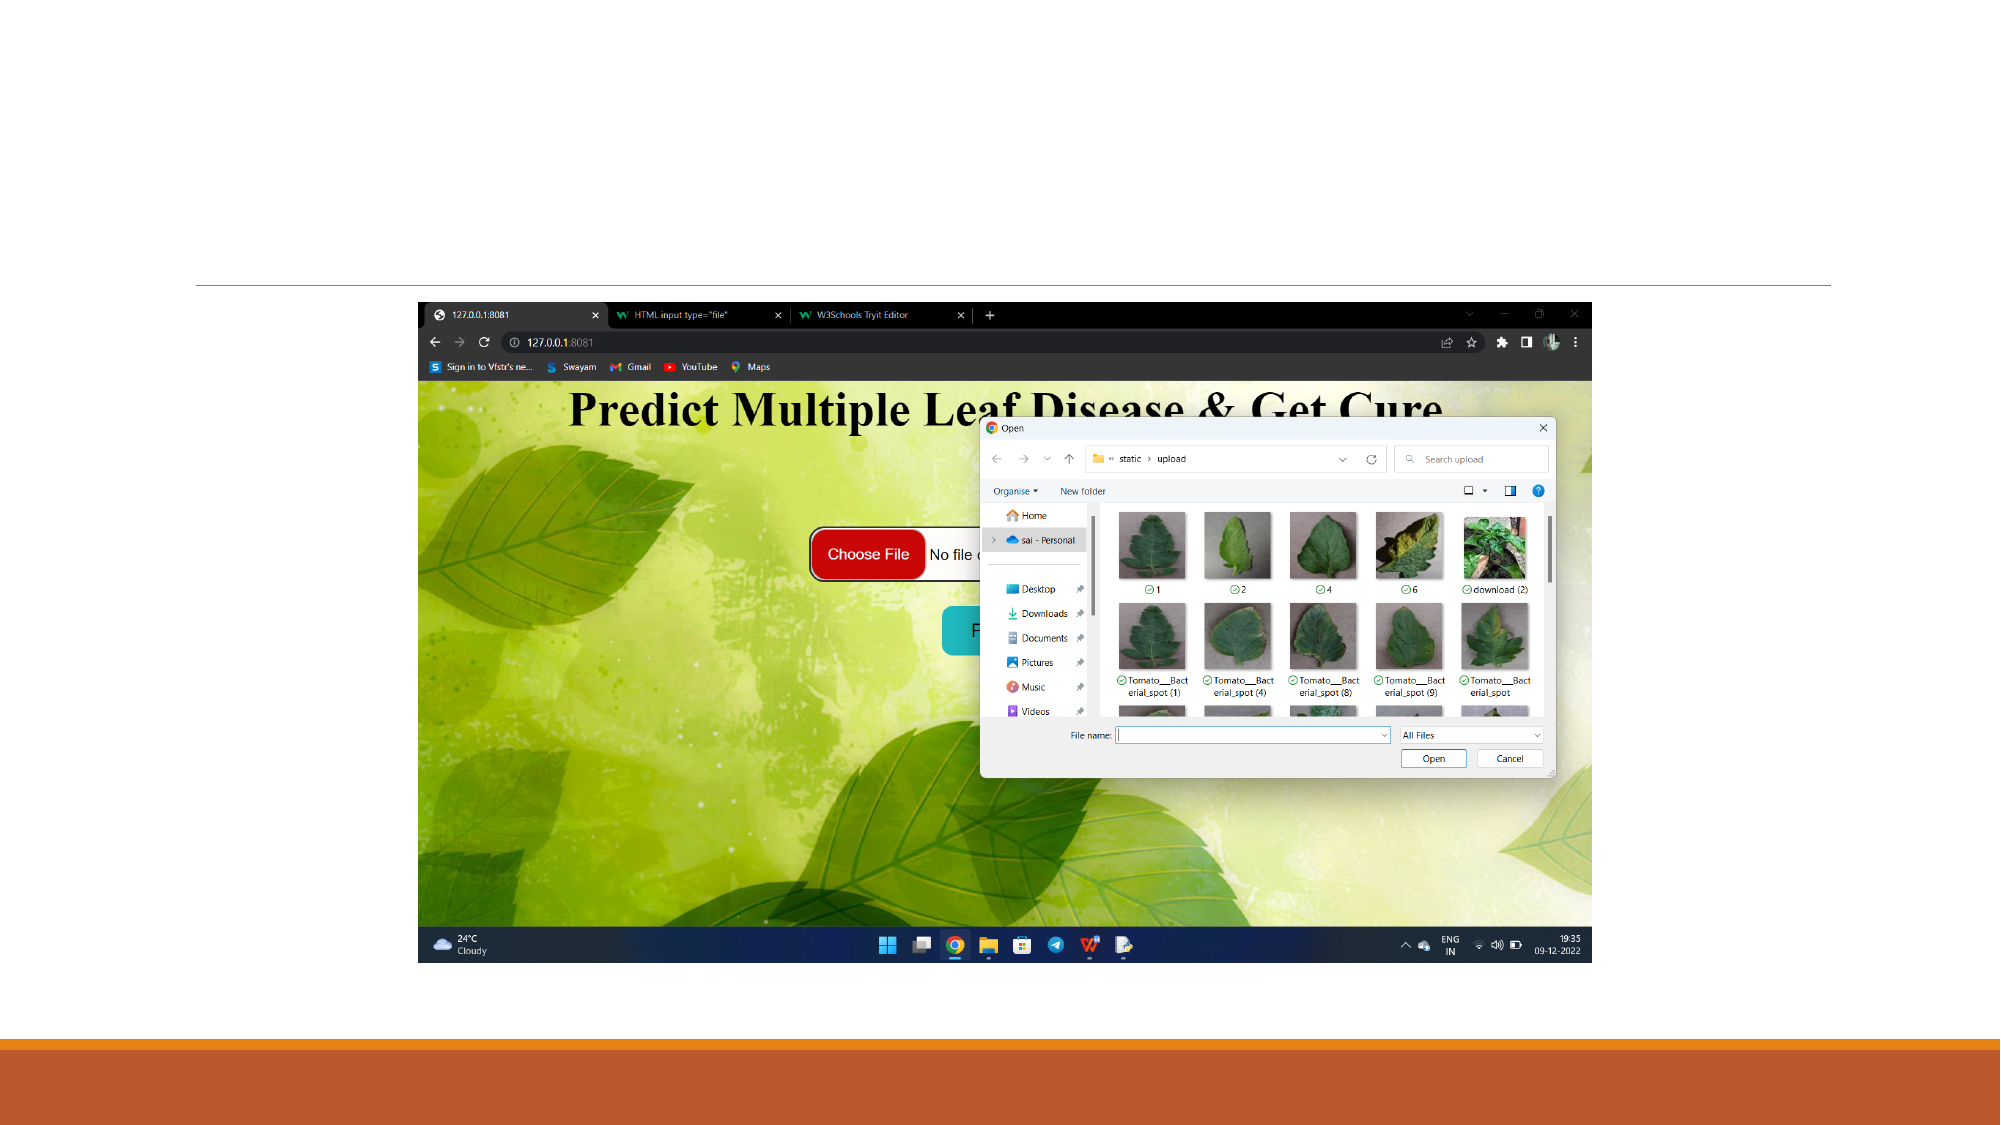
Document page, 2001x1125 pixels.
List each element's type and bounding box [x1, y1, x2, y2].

list [417, 302, 1592, 964]
